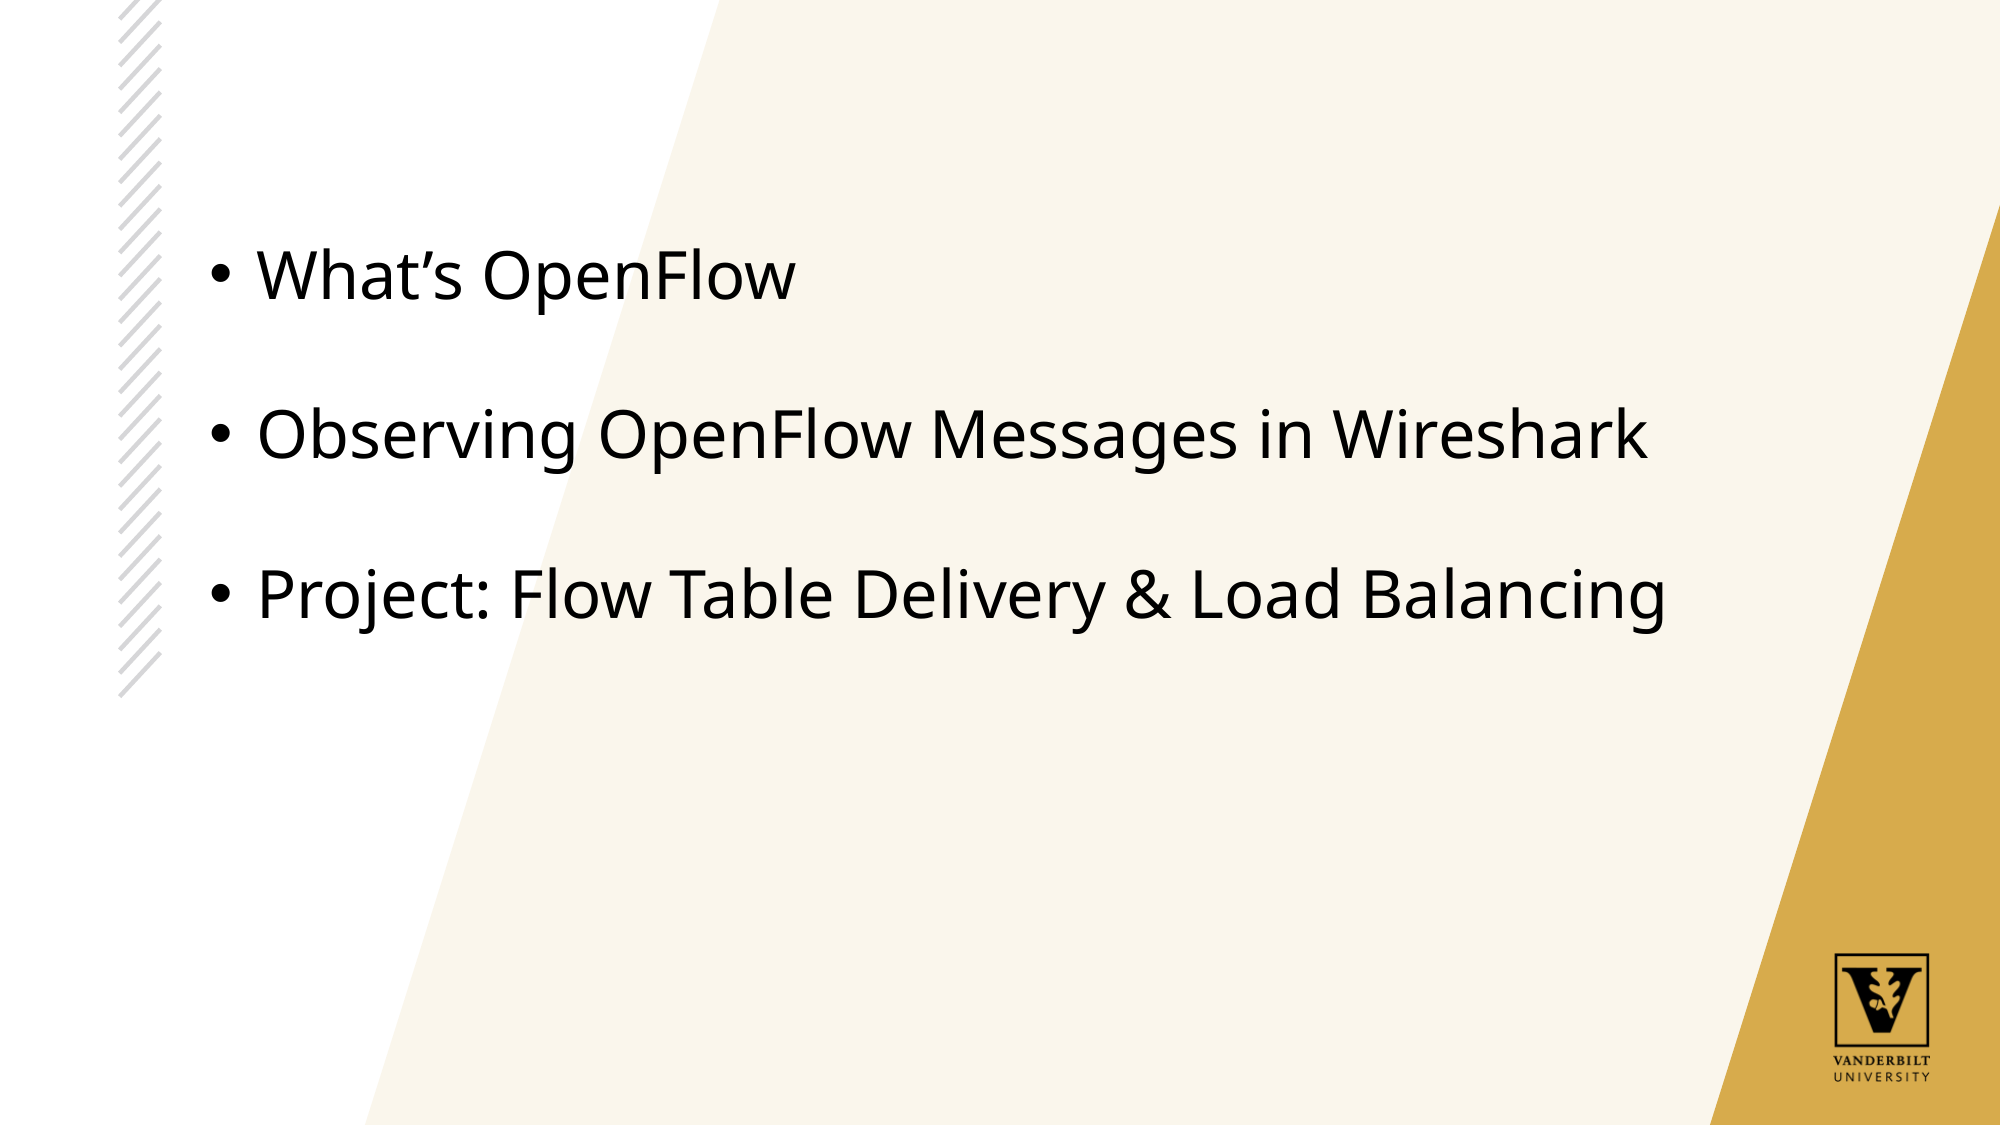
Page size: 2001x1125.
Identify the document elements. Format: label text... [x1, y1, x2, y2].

picture [1833, 953, 1930, 1082]
text_box What’s OpenFlow Observing OpenFlow Messages in Wireshark Project: Flow Table Delivery & Load Balancing [194, 144, 1852, 640]
